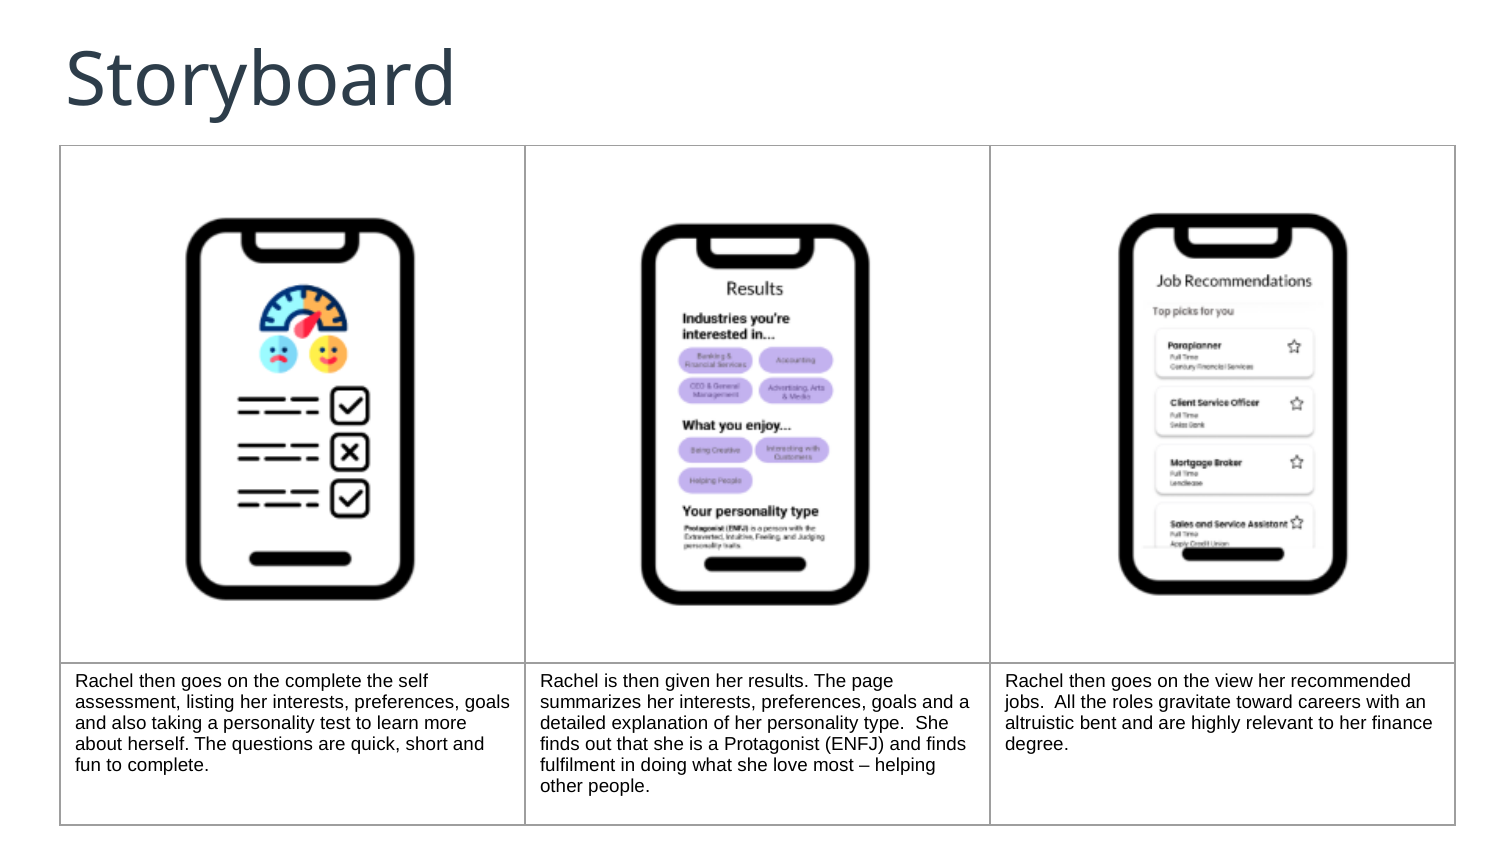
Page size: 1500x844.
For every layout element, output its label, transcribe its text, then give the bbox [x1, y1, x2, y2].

table_header [991, 146, 1454, 662]
title Storyboard [60, 24, 848, 122]
picture [586, 206, 928, 623]
table_cell Rachel is then given her results. The page summarizes her interests, preferences, goals and a detailed explanation of her personality type. She finds out that she is a Protagonist (ENFJ) and finds fulfilment in doing what she love most – helping other people. [526, 664, 989, 824]
picture [1059, 204, 1414, 610]
table_header [526, 146, 989, 662]
table_cell Rachel then goes on the view her recommended jobs. All the roles gravitate toward careers with an altruistic bent and are highly relevant to her finance degree. [991, 664, 1454, 824]
picture [86, 204, 499, 623]
table_cell Rachel then goes on the complete the self assessment, listing her interests, preferences, goals and also taking a personality test to learn more about herself. The questions are quick, short and fun to complete. [61, 664, 524, 824]
table_header [61, 146, 524, 662]
